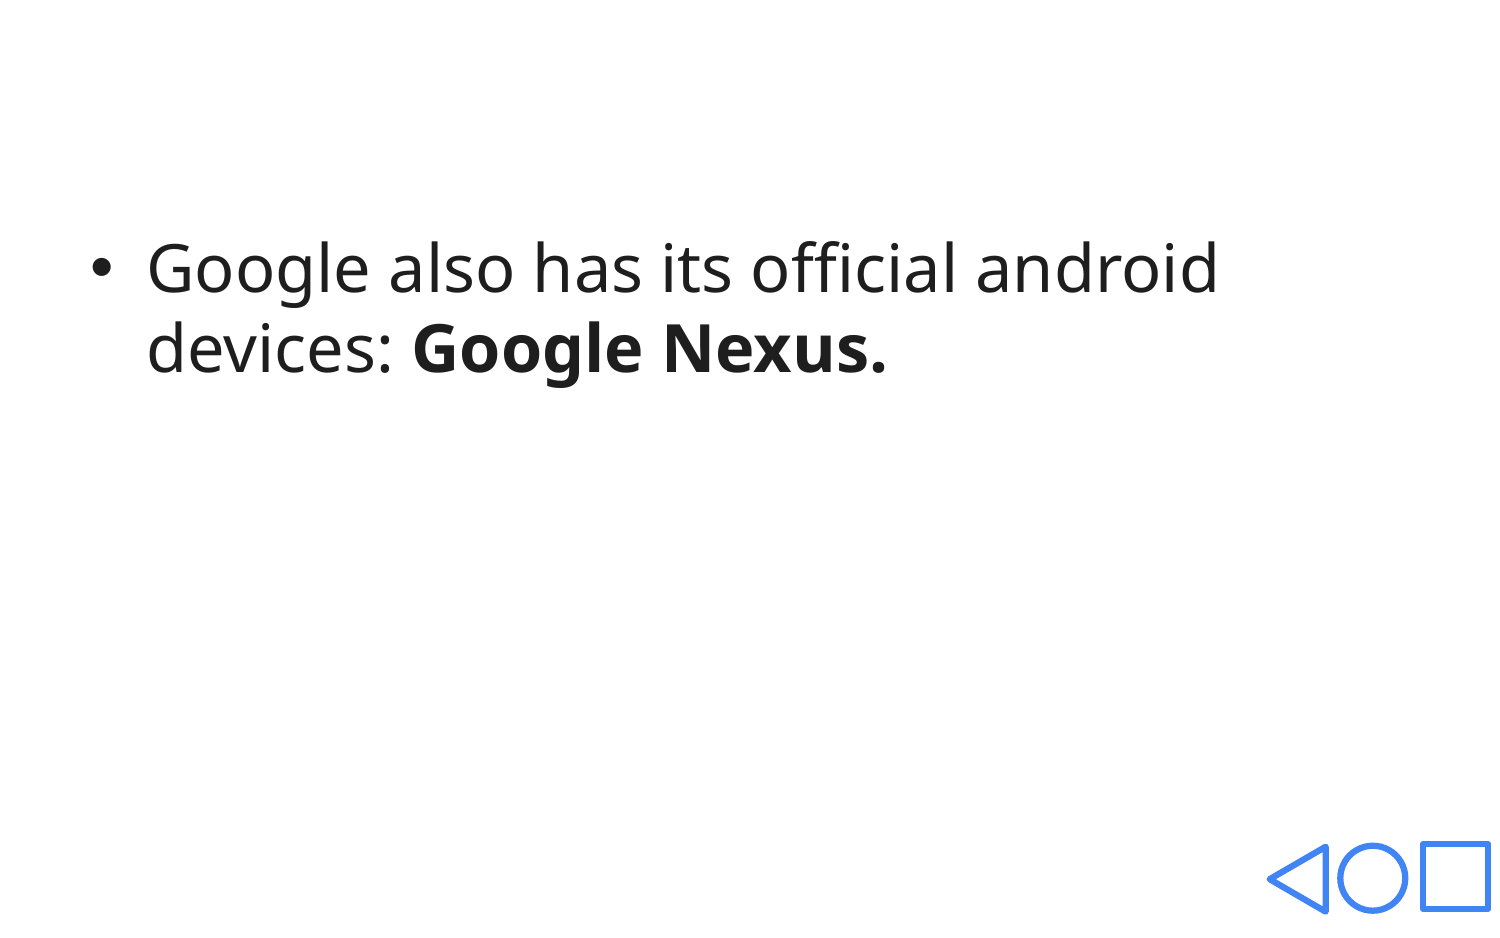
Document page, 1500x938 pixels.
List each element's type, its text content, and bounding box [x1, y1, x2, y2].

text_box [1267, 844, 1328, 914]
text_box [1421, 842, 1490, 911]
text_box [1338, 843, 1408, 913]
list Google also has its official android devices: Google Nexus. [75, 218, 1425, 838]
